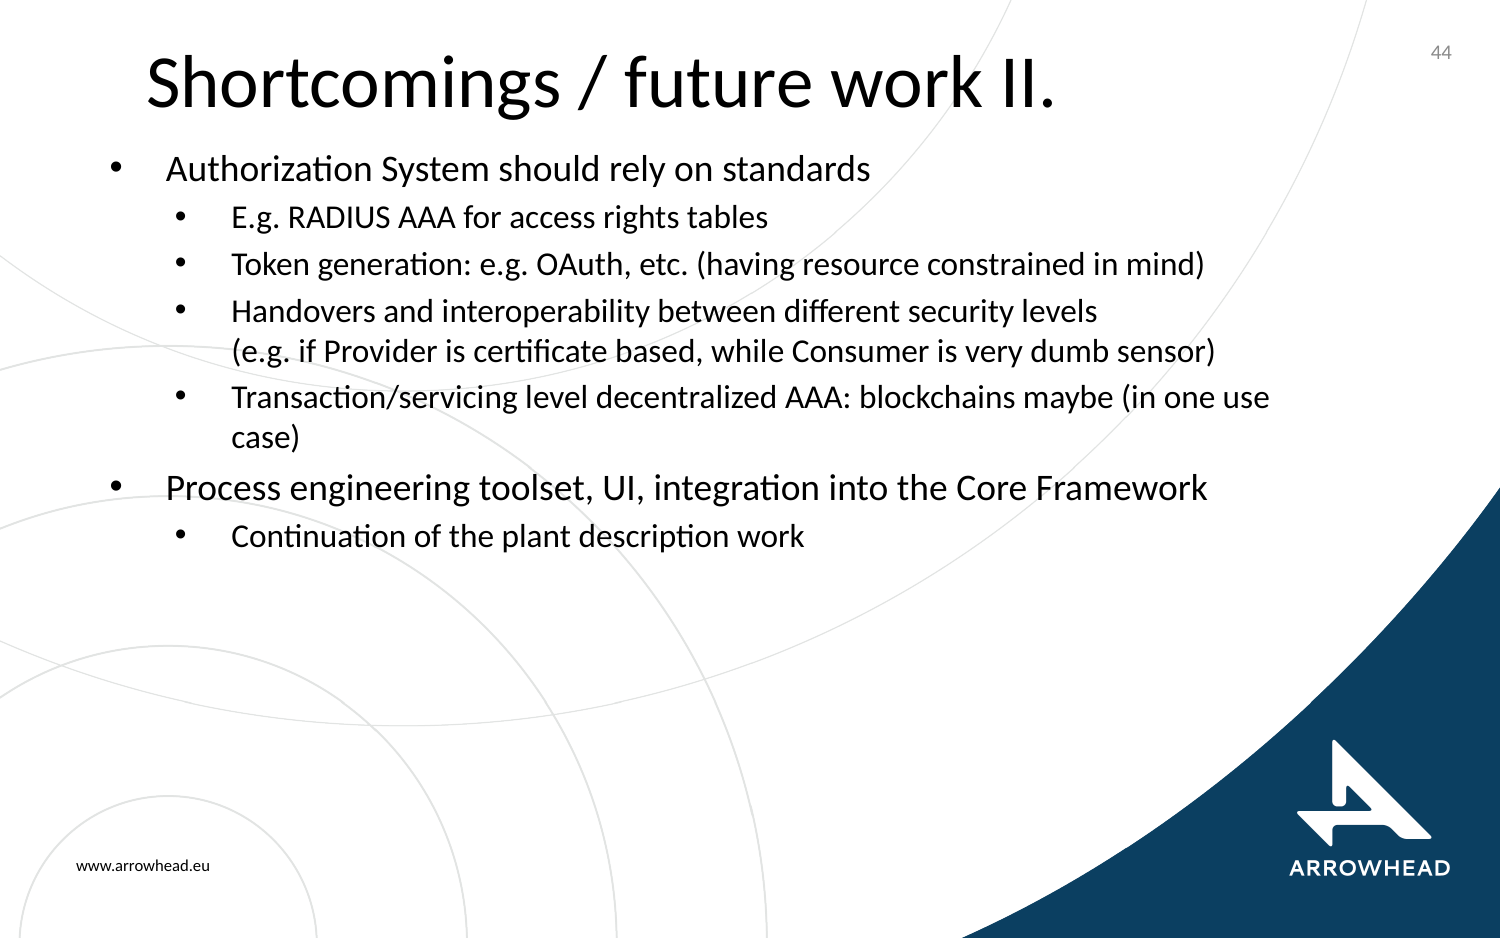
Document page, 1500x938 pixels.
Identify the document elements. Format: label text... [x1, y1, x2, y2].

picture [0, 0, 1500, 938]
slide_number 44 [1353, 26, 1467, 76]
title Shortcomings / future work II. [131, 25, 1353, 111]
list Authorization System should rely on standards E.g. RADIUS AAA for access rights tables Token generation: e.g. OAuth, etc. (having resource constrained in mind) Handovers and interoperability between different security levels (e.g. if Provider is certificate based, while Consumer is very dumb sensor) Transaction/servicing level decentralized AAA: blockchains maybe (in one use case) Process engineering toolset, UI, integration into the Core Framework Continuation of the plant description work [16, 136, 1353, 876]
